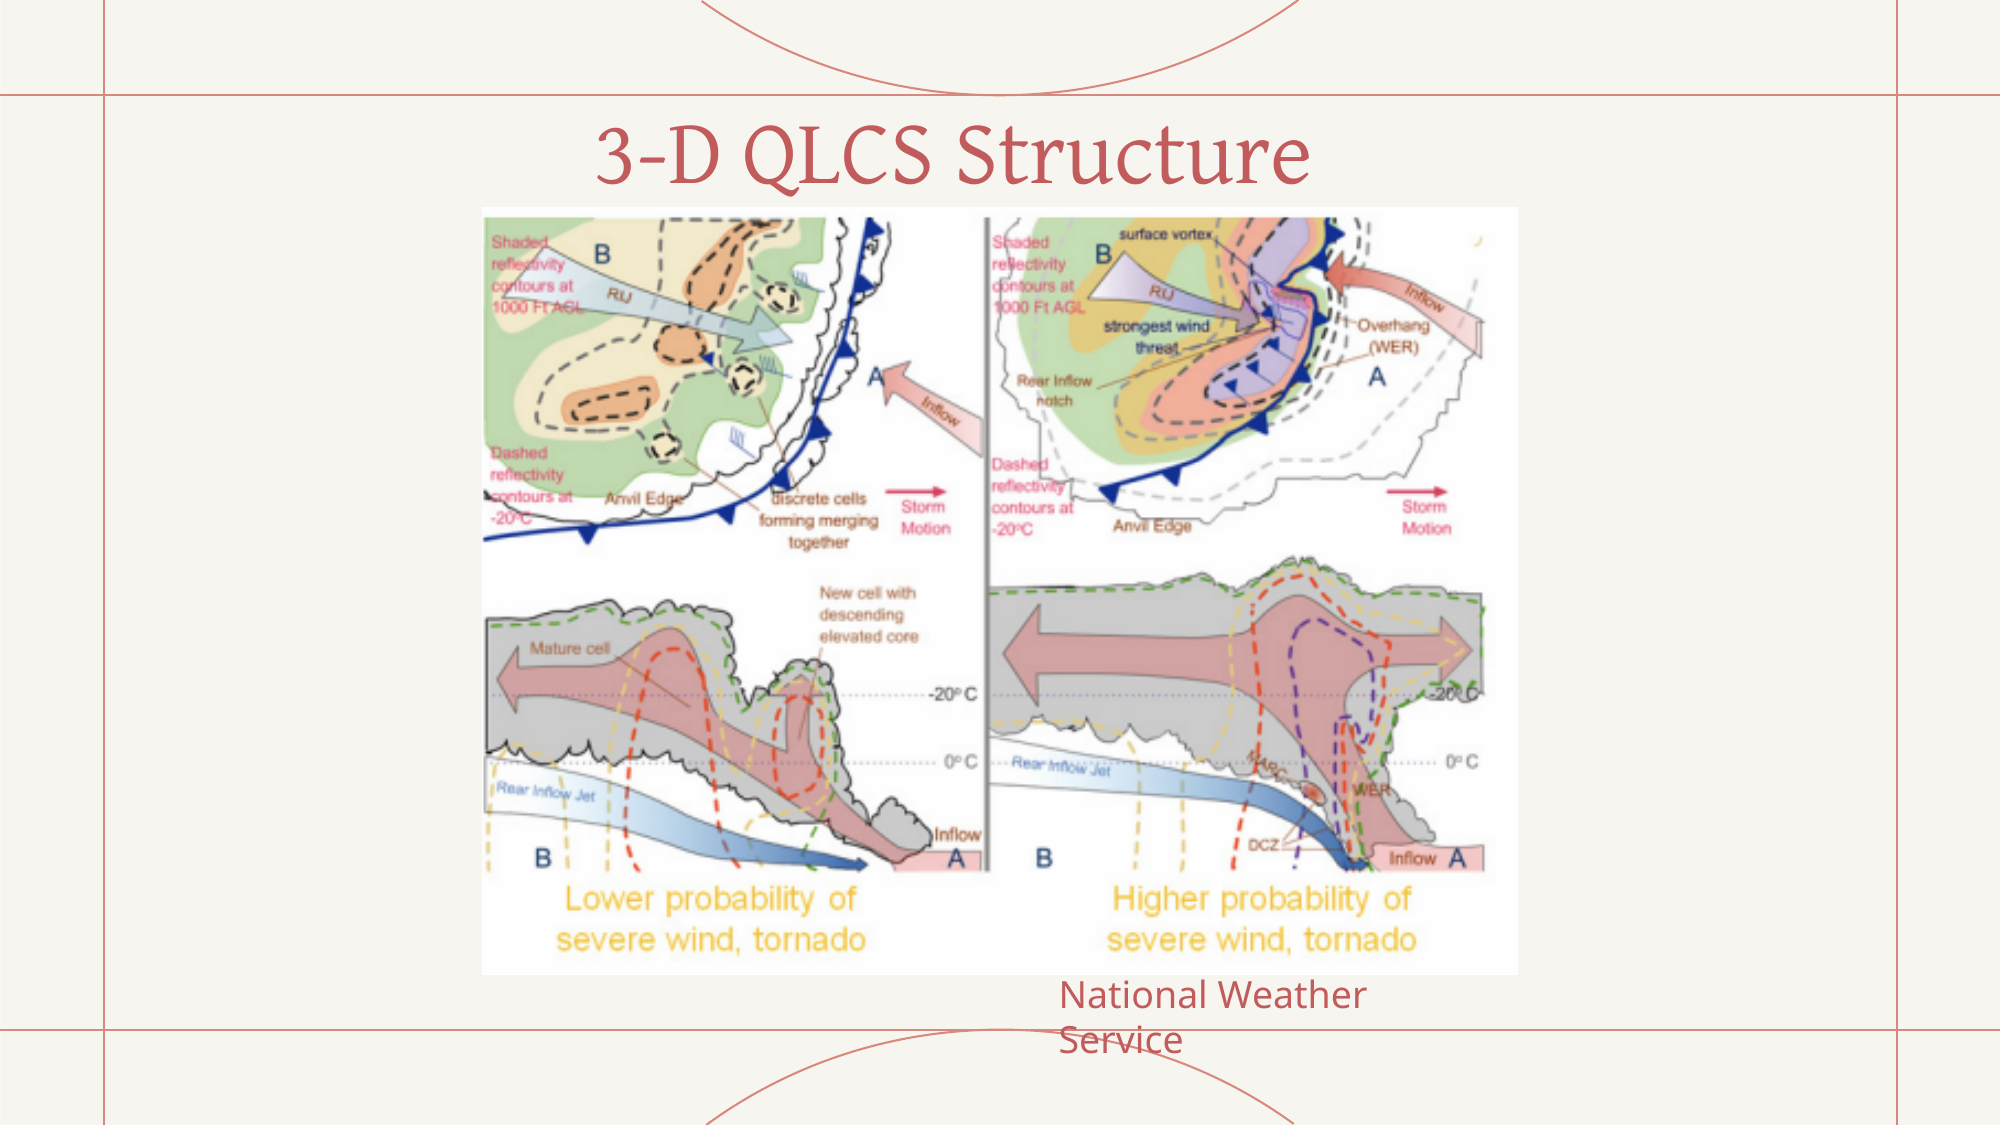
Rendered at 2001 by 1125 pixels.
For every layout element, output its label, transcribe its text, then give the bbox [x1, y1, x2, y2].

picture [481, 207, 1518, 975]
text_box National Weather Service [1043, 982, 1518, 1026]
title 3-D QLCS Structure [579, 67, 1400, 206]
